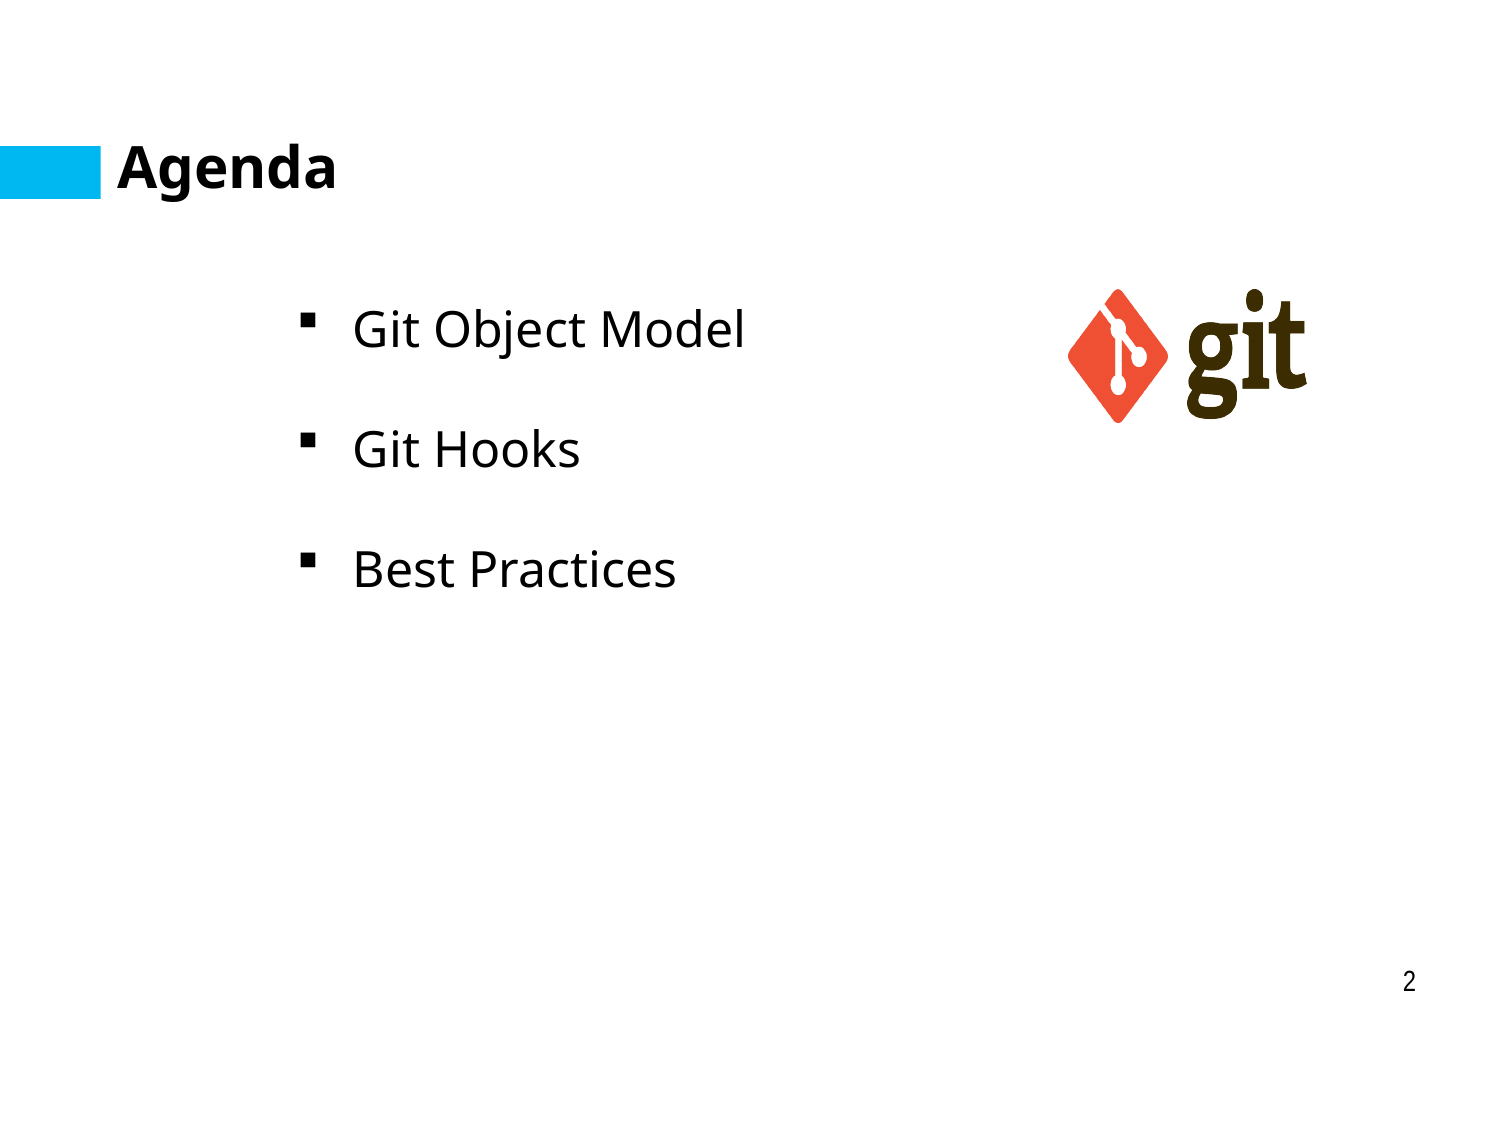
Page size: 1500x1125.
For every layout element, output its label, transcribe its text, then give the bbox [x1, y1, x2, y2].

text_box Git Object Model Git Hooks Best Practices [281, 289, 1000, 725]
text_box [0, 144, 100, 201]
picture [1067, 289, 1308, 423]
text_box 2 [1386, 953, 1424, 1017]
text_box Agenda [100, 121, 624, 210]
